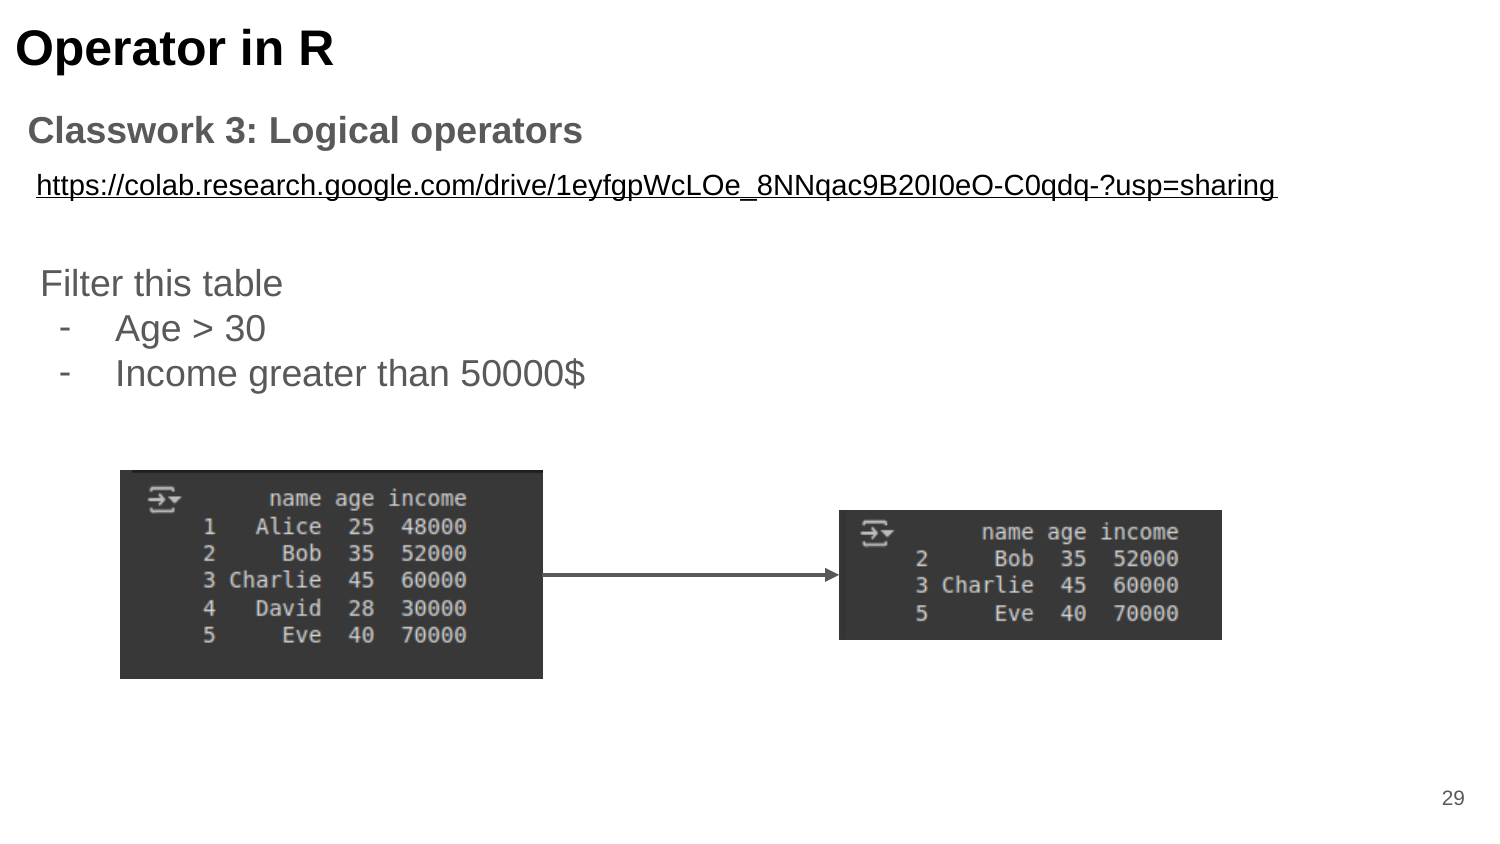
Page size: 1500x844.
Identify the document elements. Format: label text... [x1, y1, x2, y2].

text_box Operator in R [0, 0, 493, 90]
text_box https://colab.research.google.com/drive/1eyfgpWcLOe_8NNqac9B20I0eO-C0qdq-?usp=sharing [21, 150, 1316, 216]
text_box Filter this table Age > 30 Income greater than 50000$ [25, 244, 1040, 436]
picture [838, 509, 1223, 640]
text_box Classwork 3: Logical operators [12, 91, 782, 205]
slide_number ‹#› [1389, 764, 1480, 830]
picture [119, 470, 543, 679]
